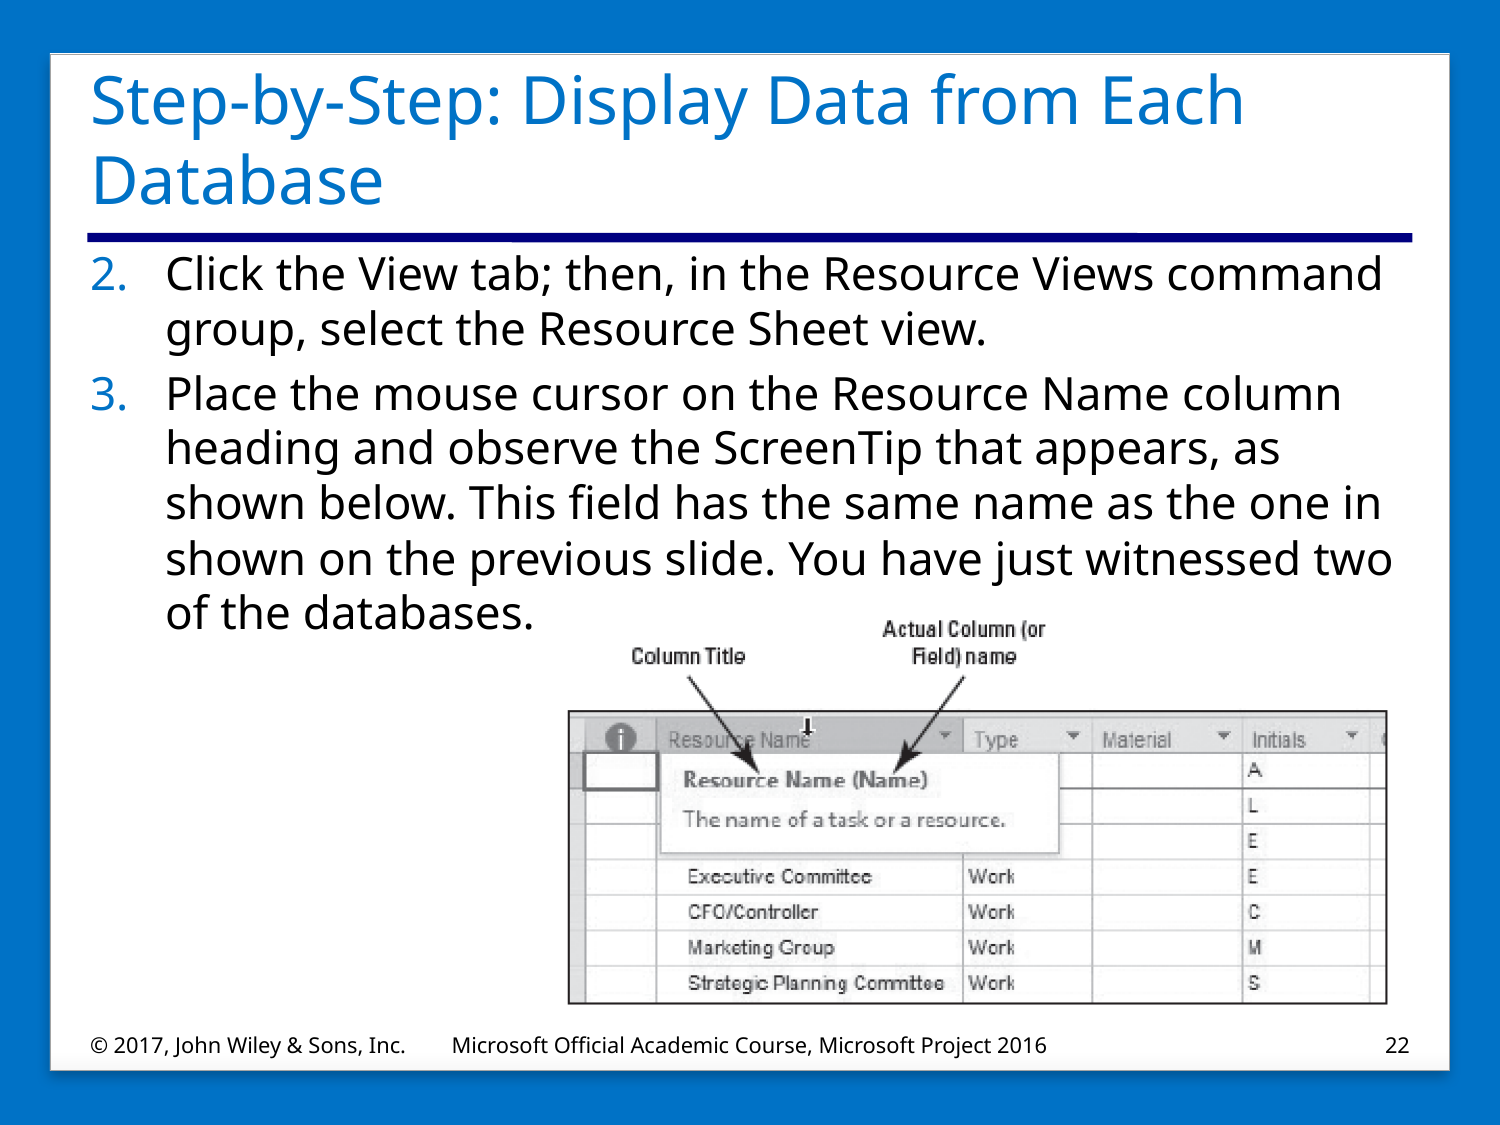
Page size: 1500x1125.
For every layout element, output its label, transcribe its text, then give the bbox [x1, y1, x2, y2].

slide_number 22 [1074, 1024, 1426, 1103]
title Step-by-Step: Display Data from Each Database [74, 74, 1426, 226]
list Click the View tab; then, in the Resource Views command group, select the Resource Sheet view. Place the mouse cursor on the Resource Name column heading and observe the ScreenTip that appears, as shown below. This field has the same name as the one in shown on the previous slide. You have just witnessed two of the databases. [75, 237, 1425, 663]
slide_number © 2017, John Wiley & Sons, Inc. [74, 1024, 426, 1103]
picture [549, 612, 1401, 1015]
footer Microsoft Official Academic Course, Microsoft Project 2016 [431, 1024, 1069, 1103]
